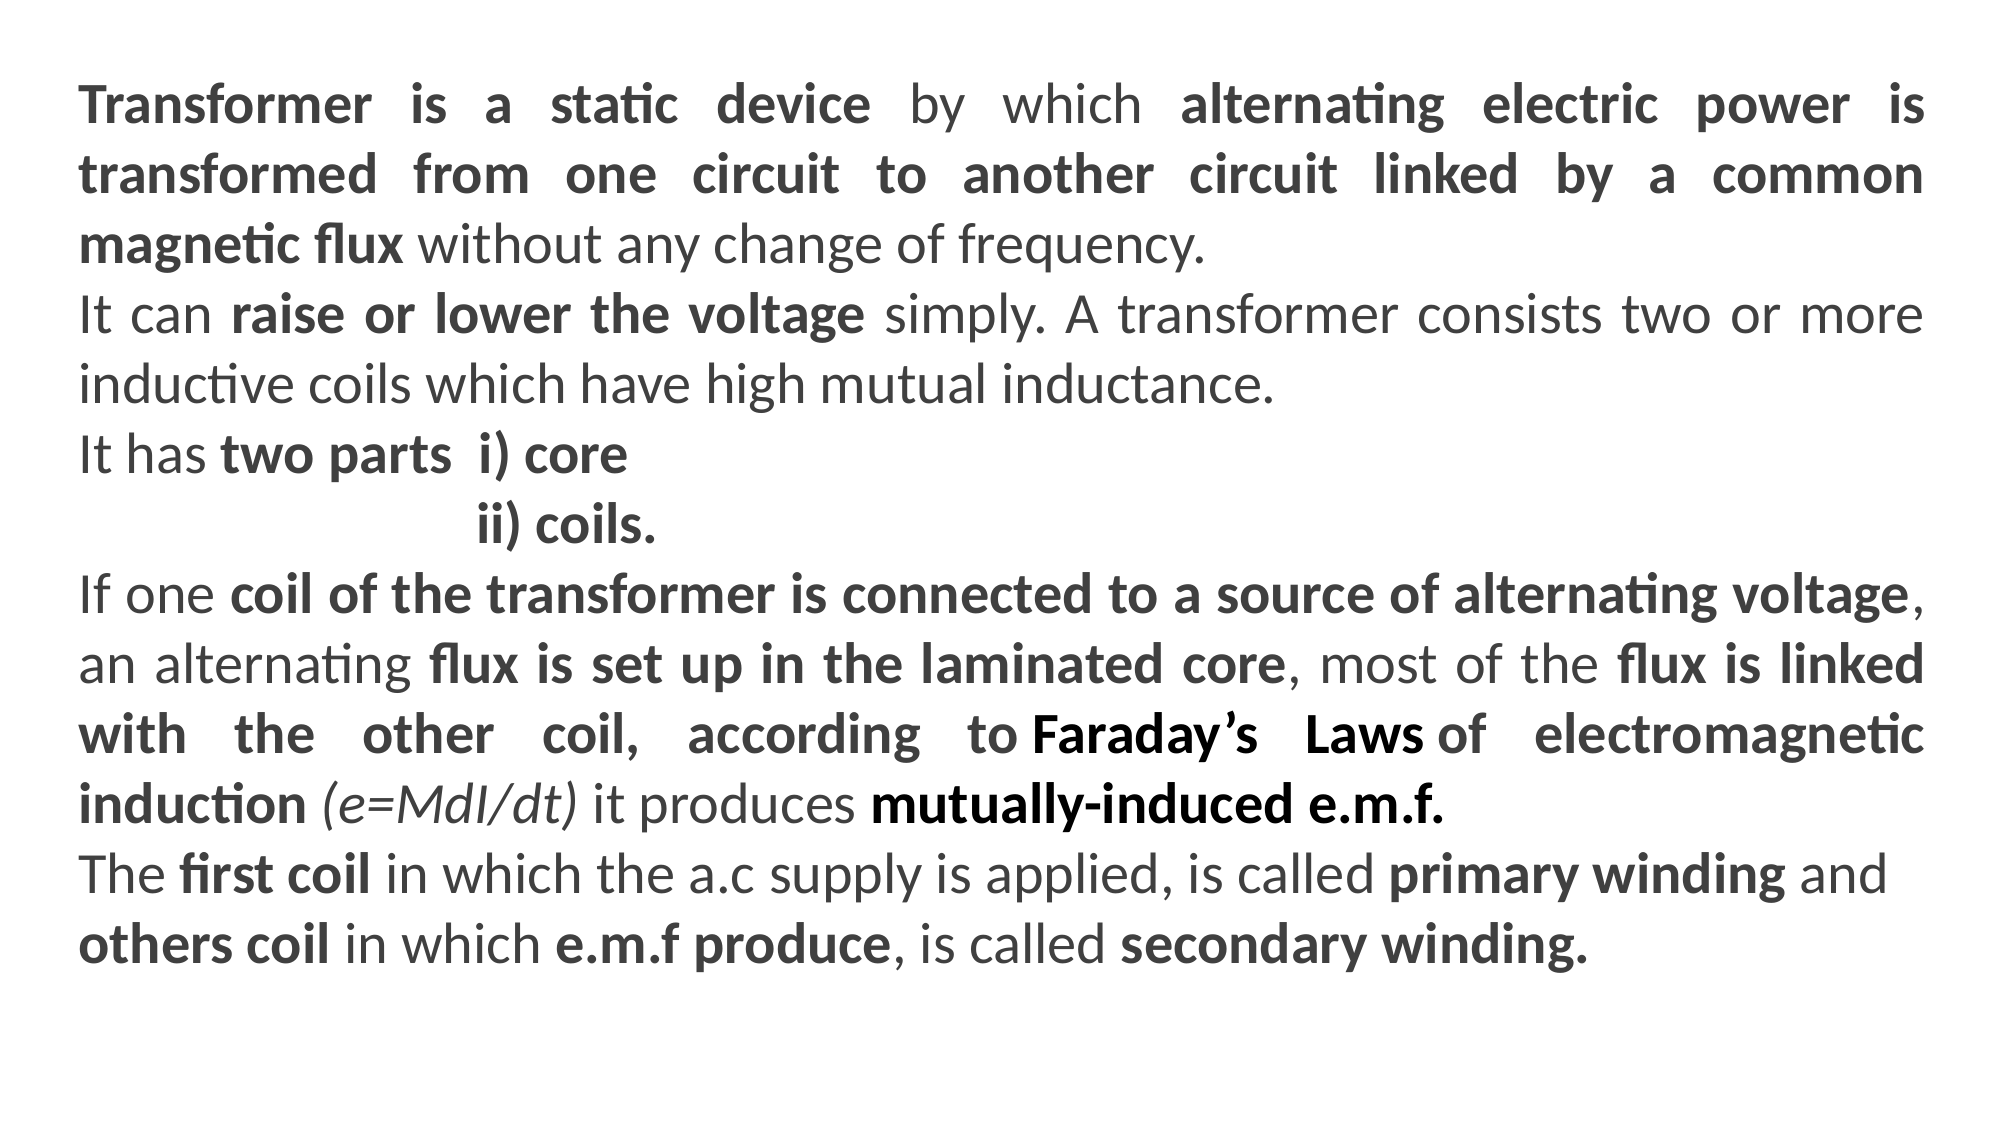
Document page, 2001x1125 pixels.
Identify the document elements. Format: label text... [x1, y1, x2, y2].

text_box Transformer is a static device by which alternating electric power is transformed from one circuit to another circuit linked by a common magnetic flux without any change of frequency. It can raise or lower the voltage simply. A transformer consists two or more inductive coils which have high mutual inductance. It has two parts i) core ii) coils. If one coil of the transformer is connected to a source of alternating voltage, an alternating flux is set up in the laminated core, most of the flux is linked with the other coil, according to Faraday’s Laws of electromagnetic induction (e=MdI/dt) it produces mutually-induced e.m.f. The first coil in which the a.c supply is applied, is called primary winding and others coil in which e.m.f produce, is called secondary winding. [63, 58, 1941, 1053]
